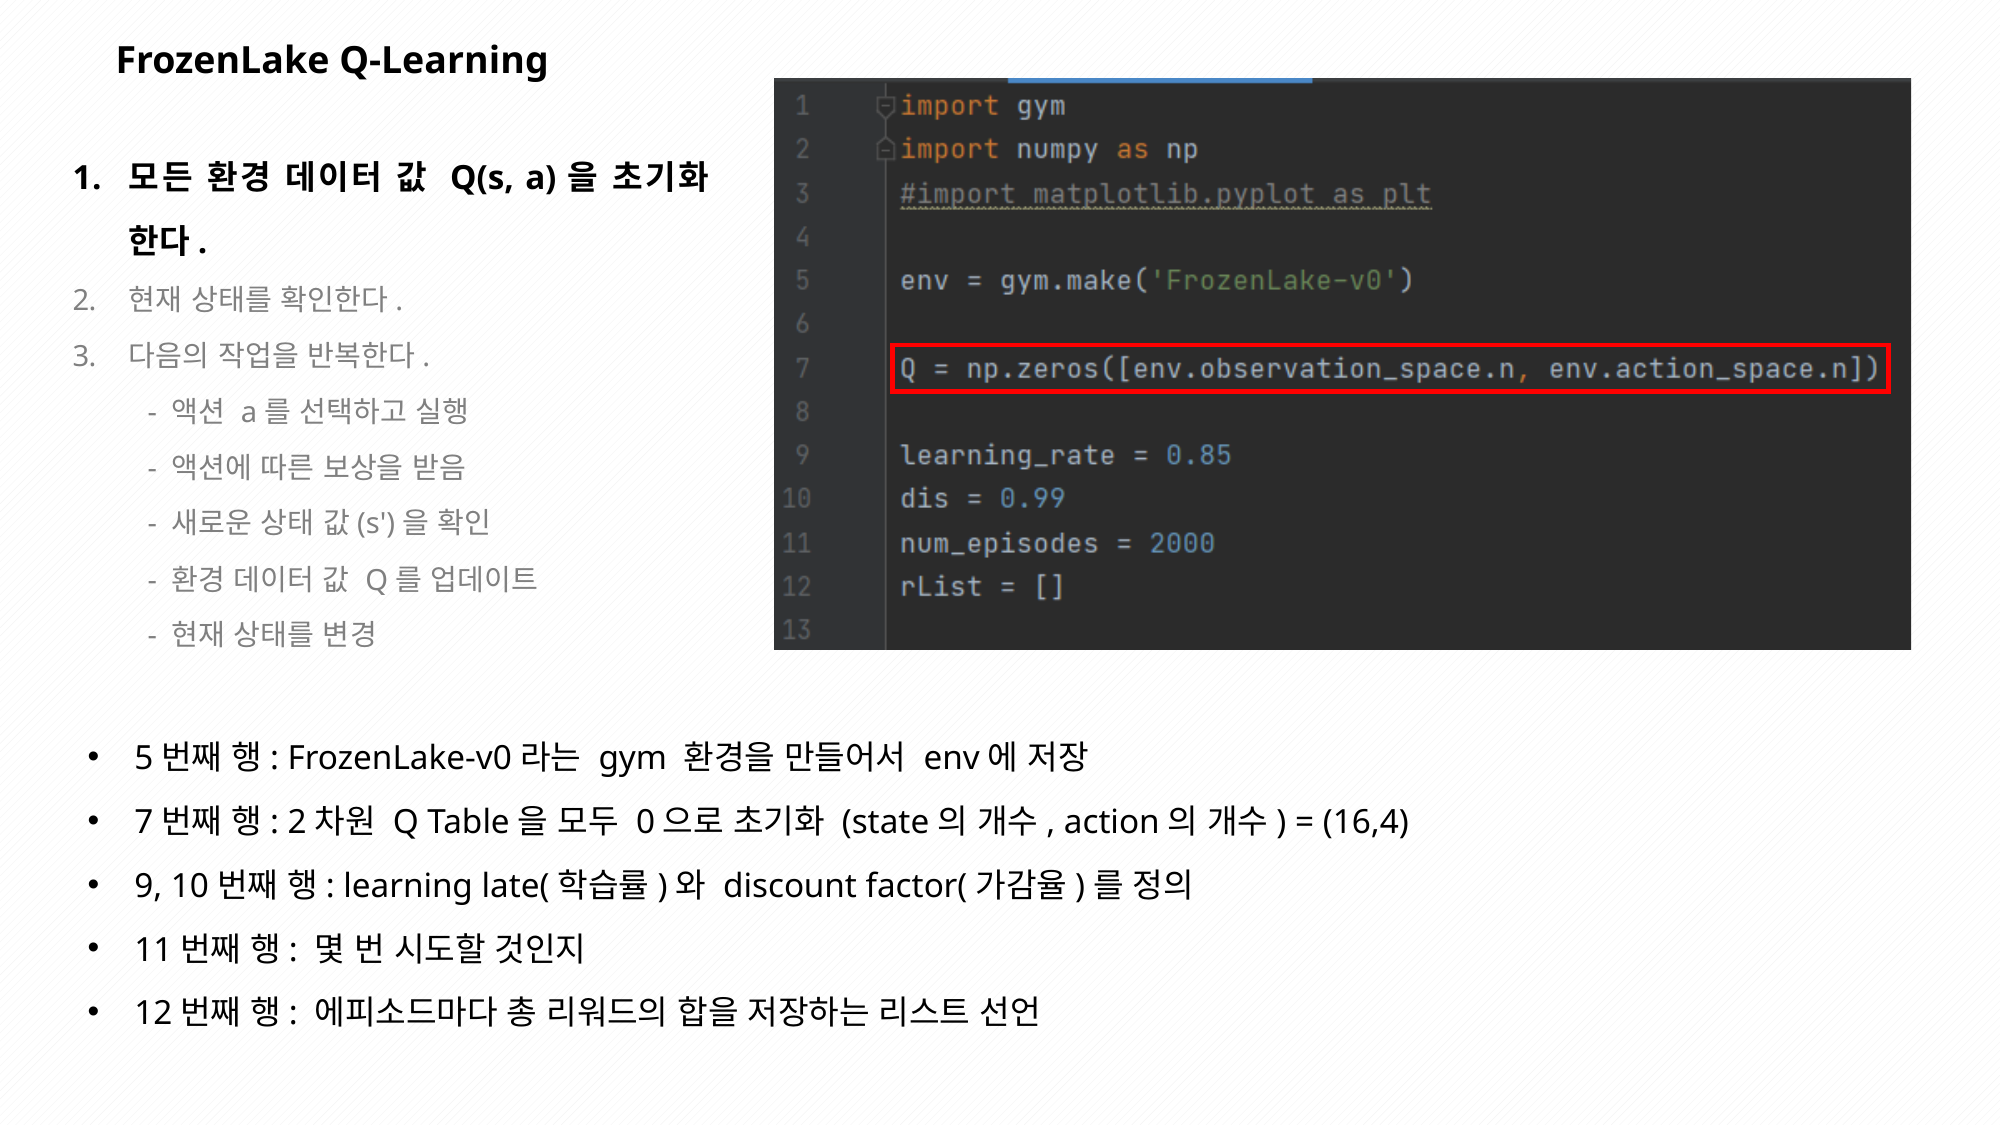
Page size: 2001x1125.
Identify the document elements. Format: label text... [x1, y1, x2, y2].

text_box FrozenLake Q-Learning [70, 28, 1415, 89]
text_box 모든 환경 데이터 값 Q(s, a)을 초기화 한다. 현재 상태를 확인한다. 다음의 작업을 반복한다. - 액션 a를 선택하고 실행 - 액션에 따른 보상을 받음 - 새로운 상태 값(s')을 확인 - 환경 데이터 값 Q를 업데이트 - 현재 상태를 변경 [57, 125, 724, 659]
text_box 5번째 행: FrozenLake-v0라는 gym 환경을 만들어서 env에 저장 7번째 행: 2차원 Q Table을 모두 0으로 초기화 (state의 개수, action의 개수) = (16,4) 9, 10번째 행: learning late(학습률)와 discount factor(가감율)를 정의 11번째 행: 몇 번 시도할 것인지 12번째 행: 에피소드마다 총 리워드의 합을 저장하는 리스트 선언 [72, 704, 1928, 1039]
picture [774, 78, 1912, 650]
